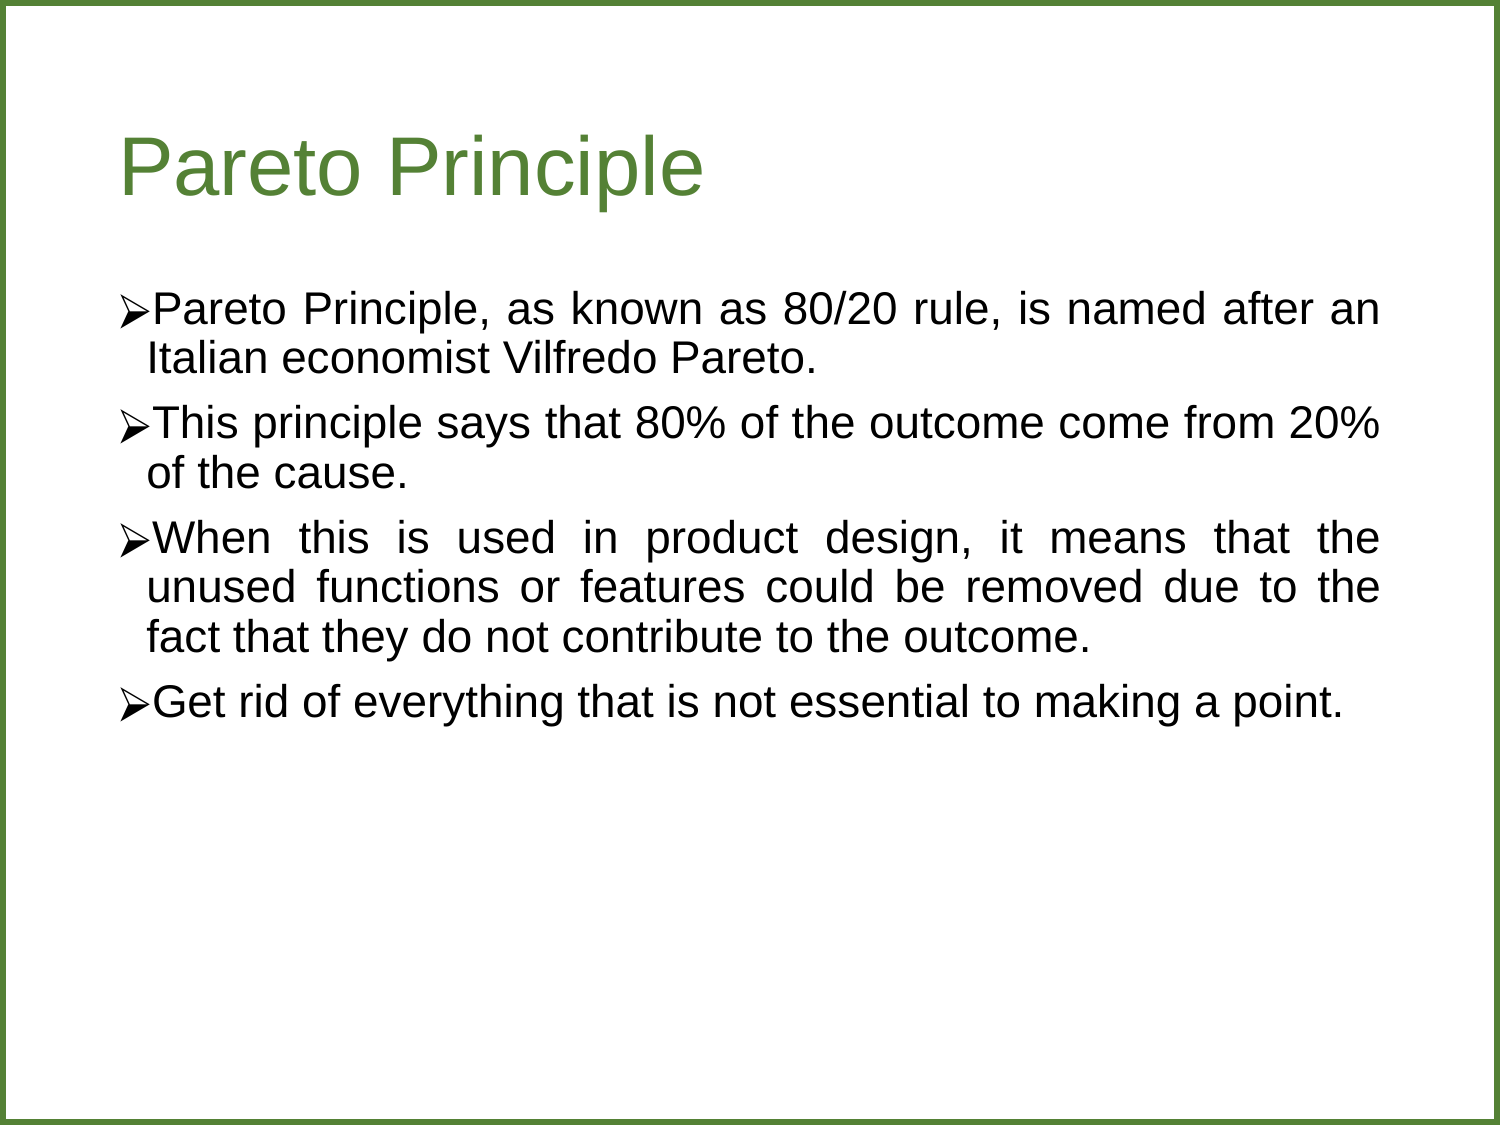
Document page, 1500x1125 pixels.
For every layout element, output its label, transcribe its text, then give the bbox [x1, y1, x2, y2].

list Pareto Principle, as known as 80/20 rule, is named after an Italian economist Vilfredo Pareto. This principle says that 80% of the outcome come from 20% of the cause. When this is used in product design, it means that the unused functions or features could be removed due to the fact that they do not contribute to the outcome. Get rid of everything that is not essential to making a point. [103, 277, 1397, 1014]
title Pareto Principle [103, 59, 1397, 277]
